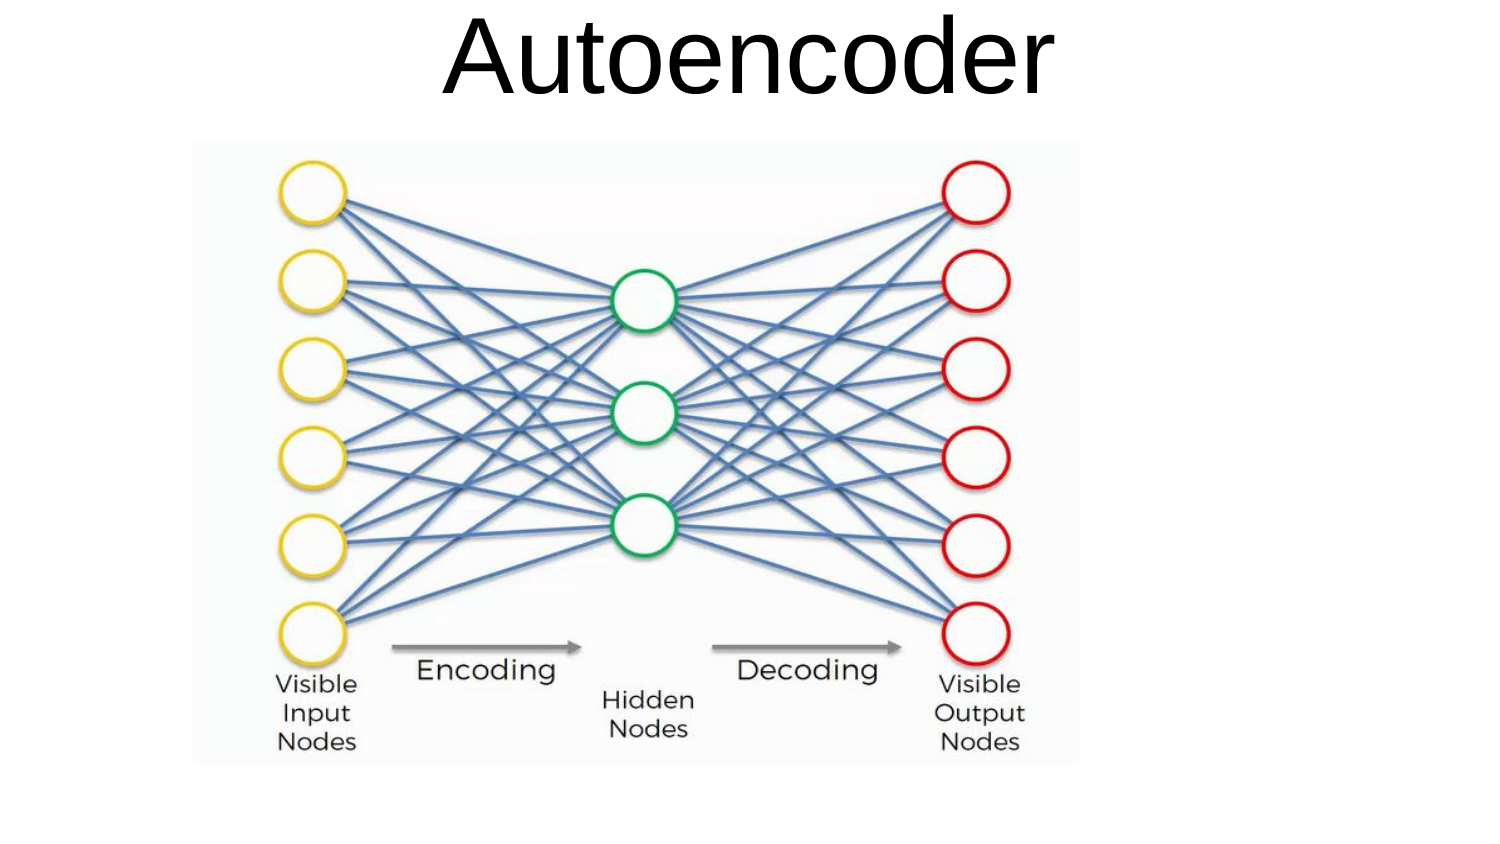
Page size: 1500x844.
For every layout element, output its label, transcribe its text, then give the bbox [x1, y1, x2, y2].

title Autoencoder [51, 0, 1449, 130]
picture [193, 142, 1079, 766]
